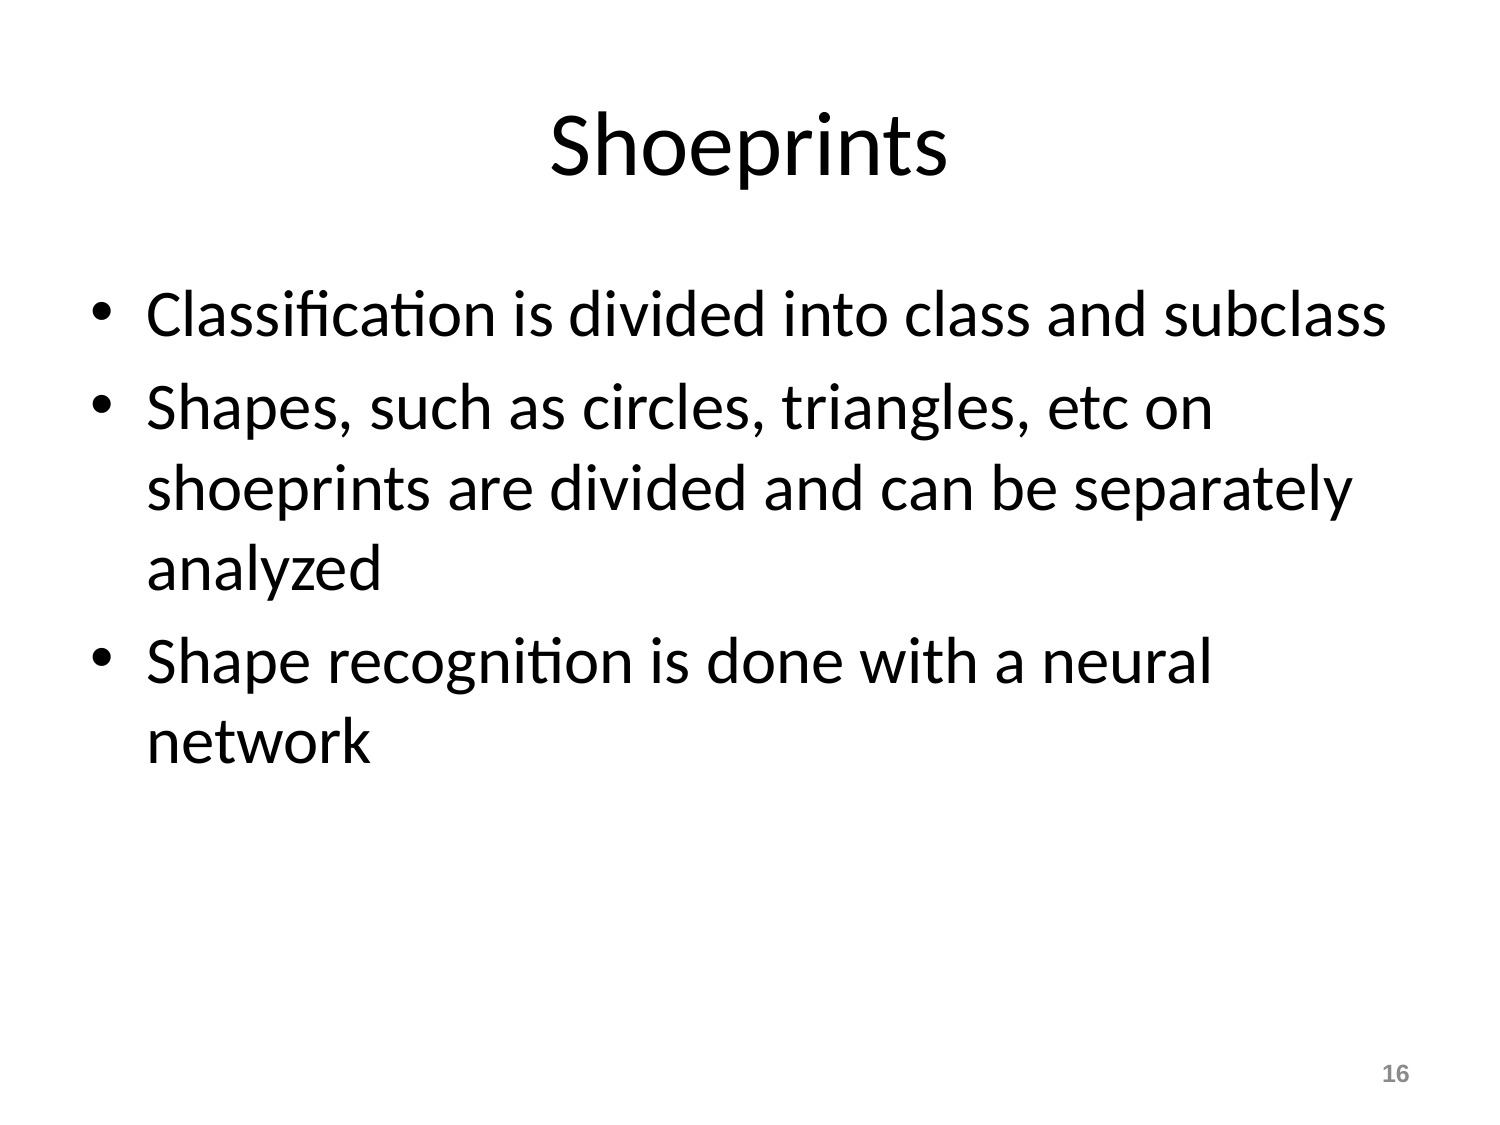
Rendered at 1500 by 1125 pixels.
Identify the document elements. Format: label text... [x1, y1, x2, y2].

slide_number 16 [1074, 1042, 1425, 1103]
list Classification is divided into class and subclass Shapes, such as circles, triangles, etc on shoeprints are divided and can be separately analyzed Shape recognition is done with a neural network [75, 262, 1425, 1005]
title Shoeprints [75, 45, 1425, 233]
